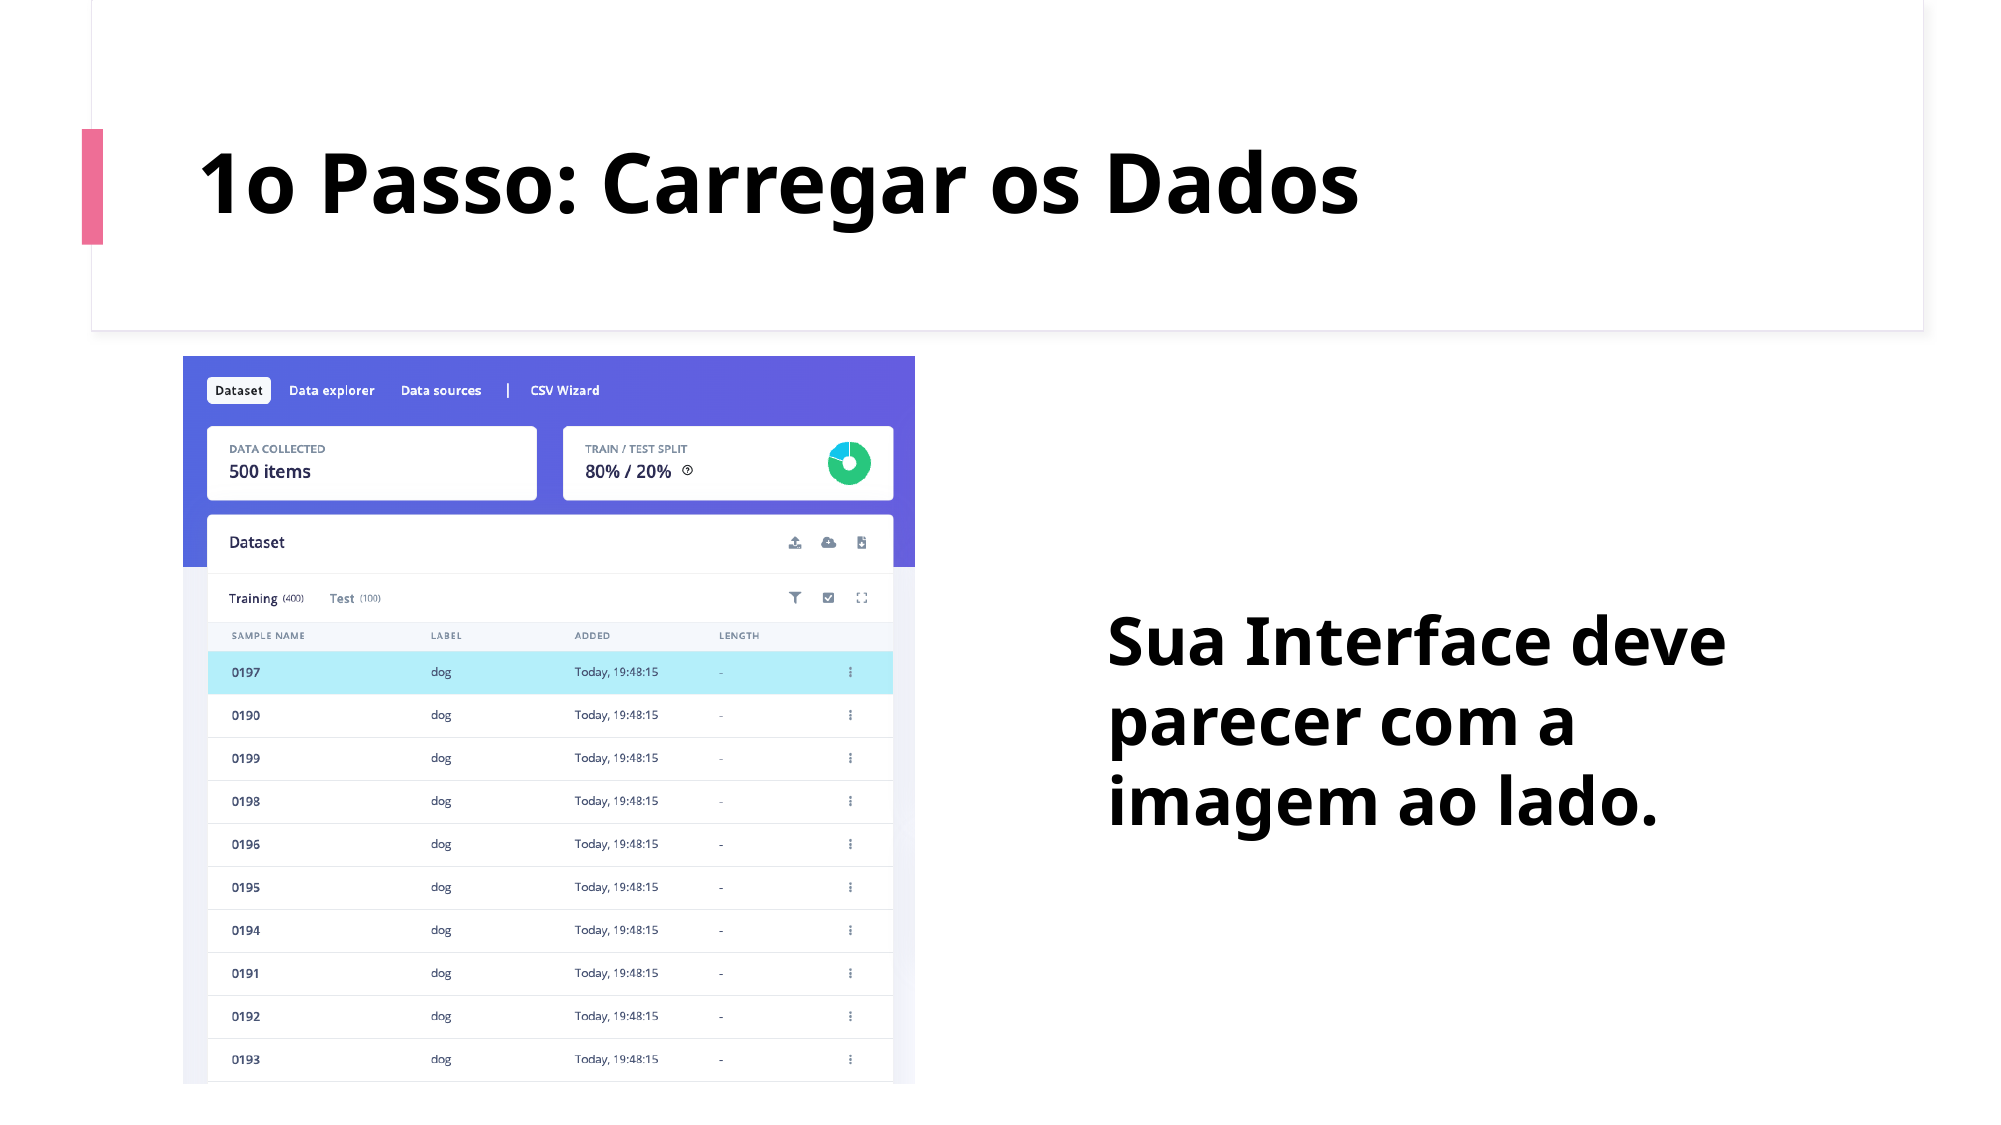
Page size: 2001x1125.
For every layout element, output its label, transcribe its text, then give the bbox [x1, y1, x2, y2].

title 1o Passo: Carregar os Dados [183, 90, 1851, 284]
text_box Sua Interface deve parecer com a imagem ao lado. [1092, 591, 1825, 847]
picture [182, 356, 915, 1084]
